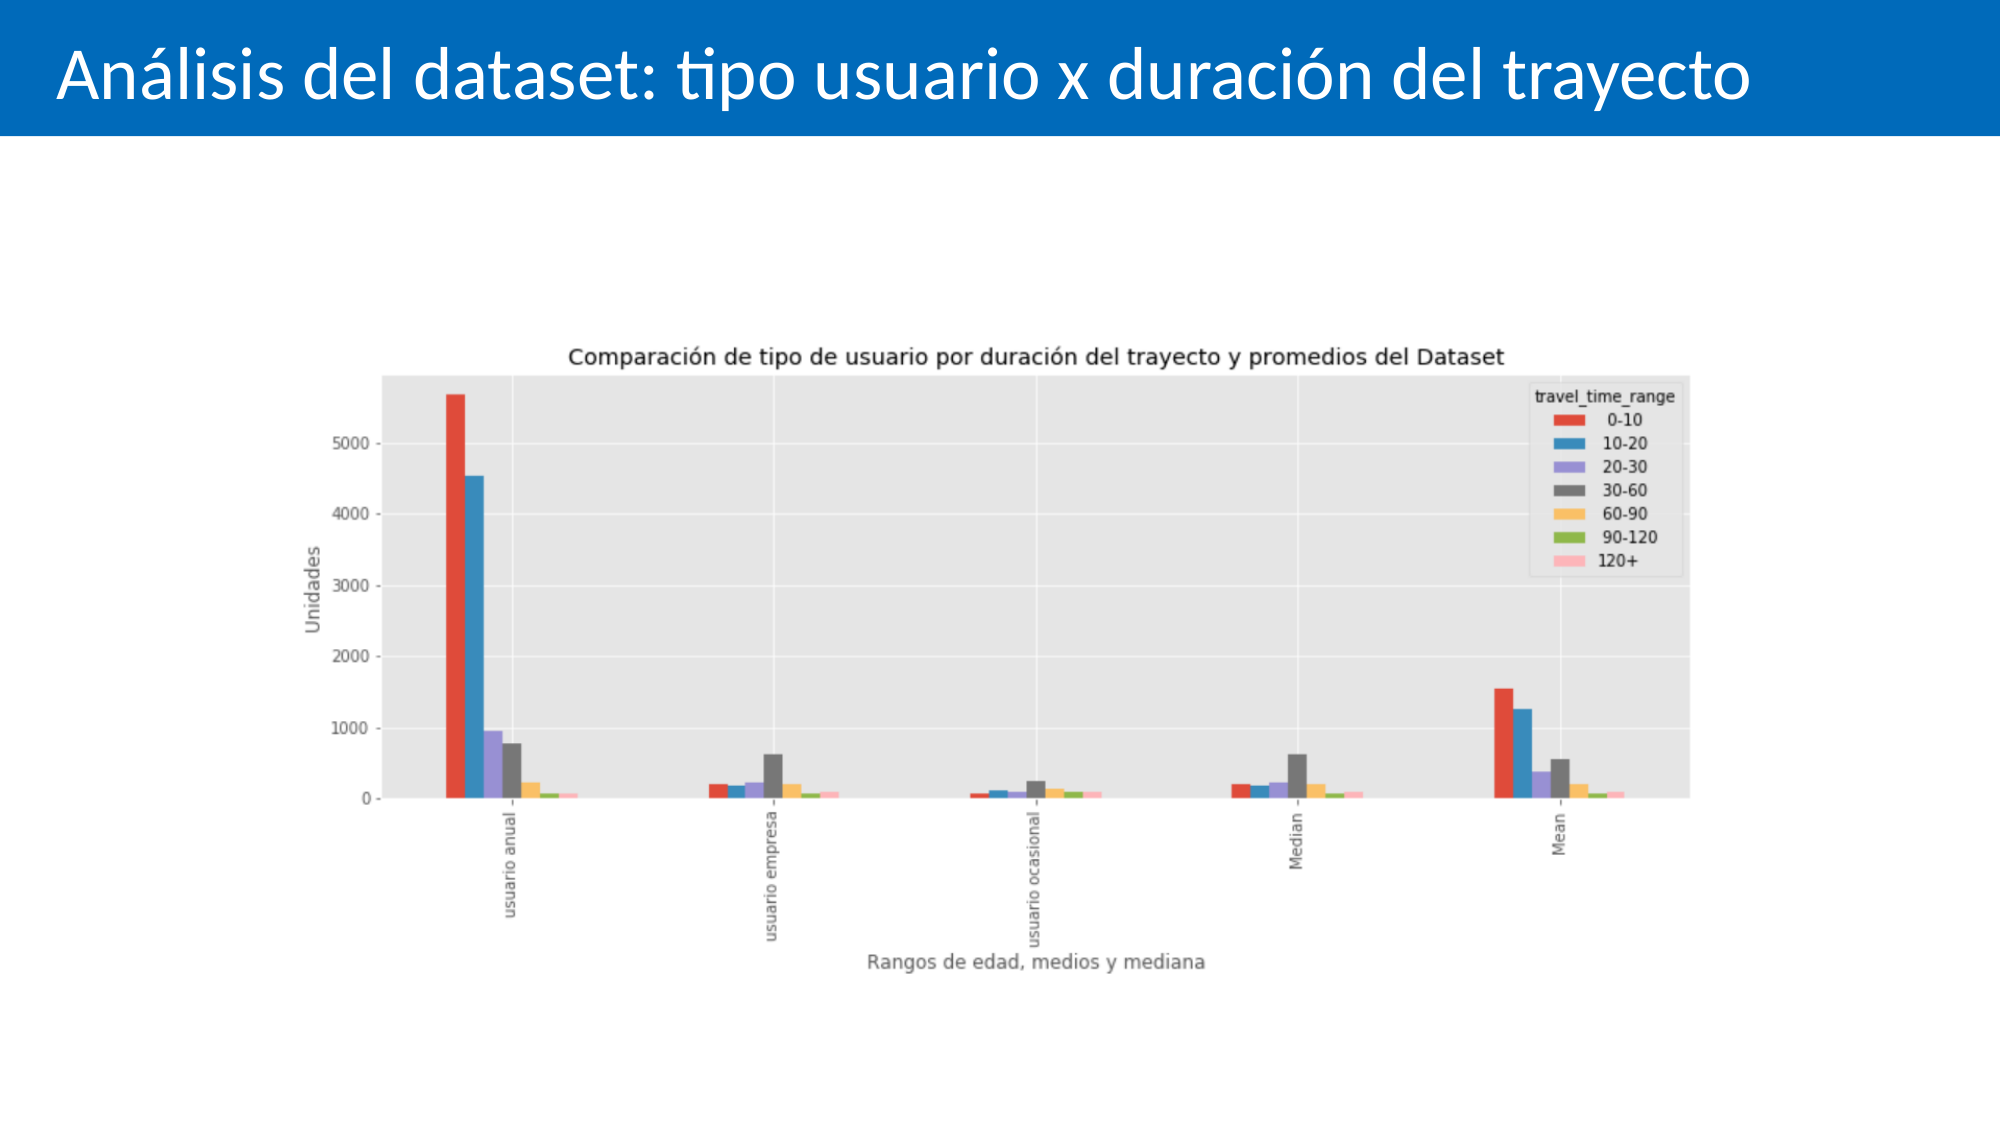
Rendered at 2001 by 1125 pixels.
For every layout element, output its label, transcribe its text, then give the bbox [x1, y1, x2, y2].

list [297, 337, 1703, 976]
text_box [0, 0, 2000, 138]
text_box Análisis del dataset: tipo usuario x duración del trayecto [41, 27, 1908, 245]
